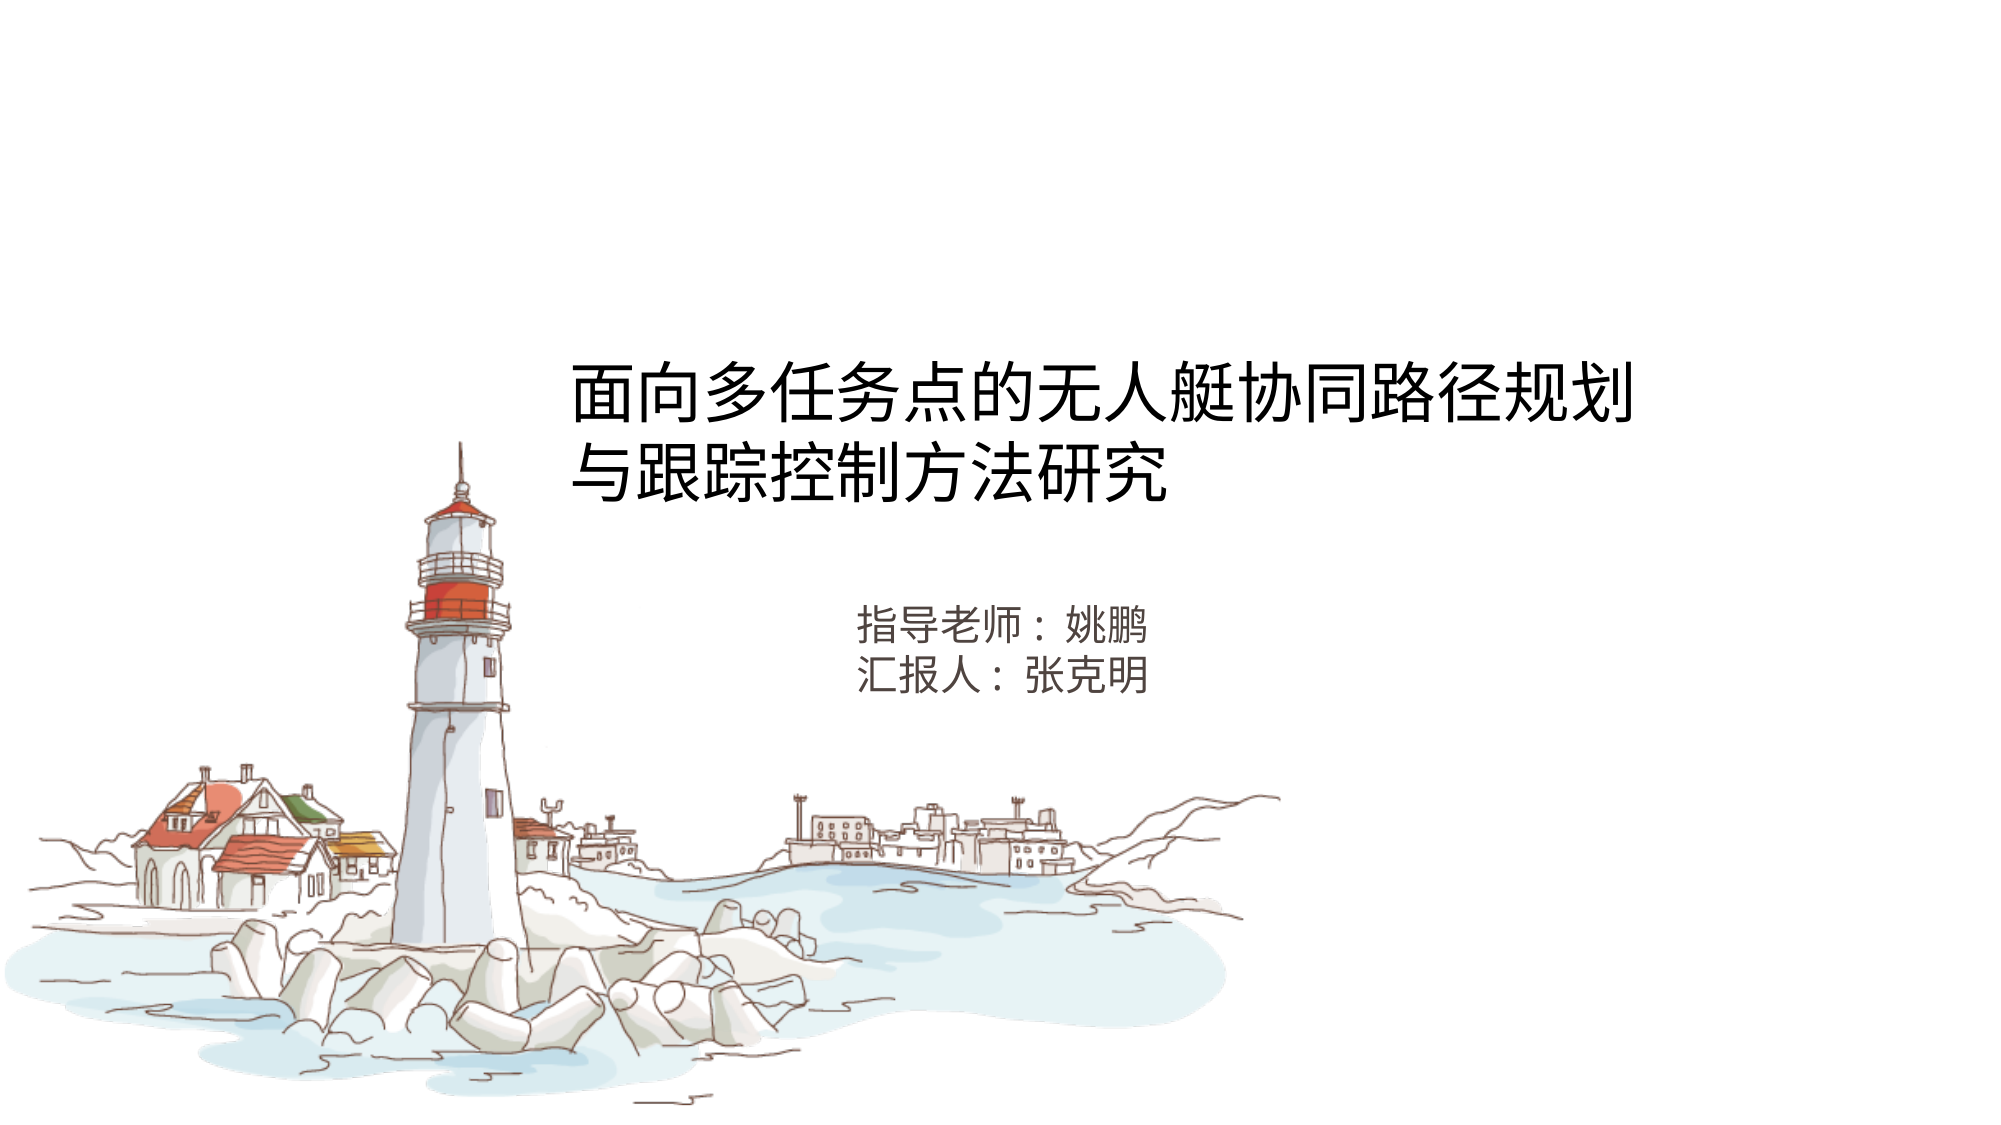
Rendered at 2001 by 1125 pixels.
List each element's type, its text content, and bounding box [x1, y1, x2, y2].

text_box 面向多任务点的无人艇协同路径规划与跟踪控制方法研究 [554, 343, 1699, 519]
picture [0, 356, 1291, 1125]
